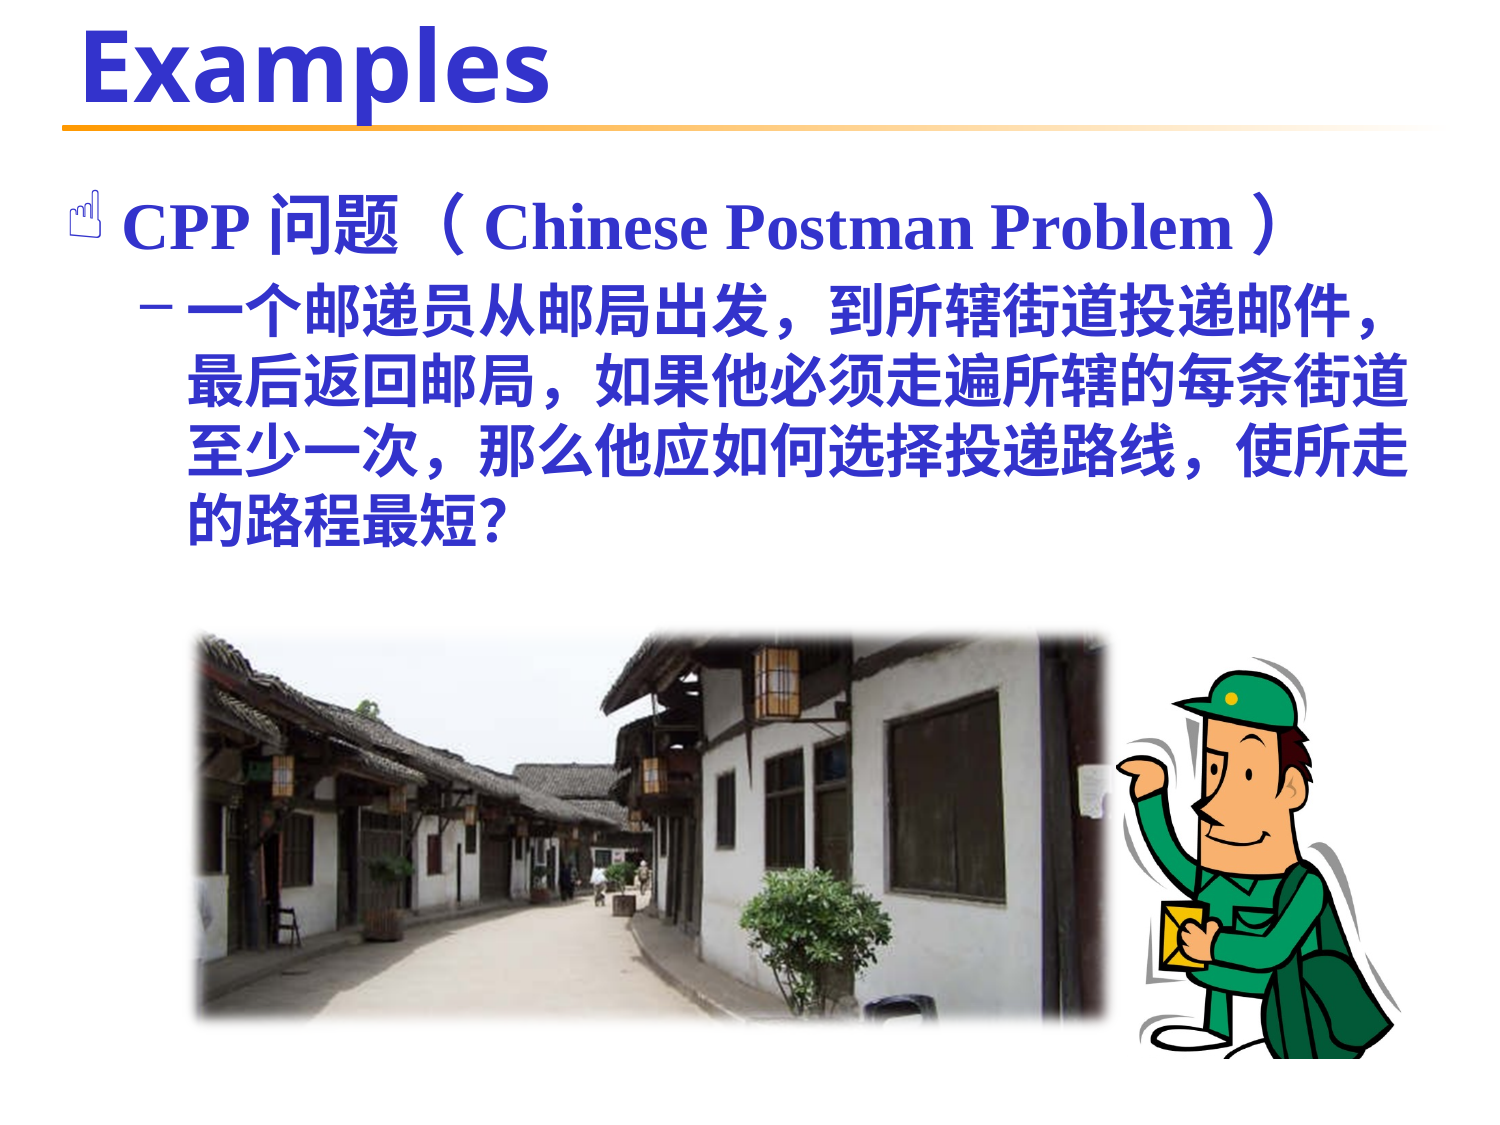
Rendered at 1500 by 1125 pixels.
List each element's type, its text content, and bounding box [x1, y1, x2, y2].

title Examples [62, 0, 1500, 125]
list CPP问题（Chinese Postman Problem） 一个邮递员从邮局出发，到所辖街道投递邮件，最后返回邮局，如果他必须走遍所辖的每条街道至少一次，那么他应如何选择投递路线，使所走的路程最短？ [50, 174, 1450, 1088]
picture [182, 621, 1402, 1059]
